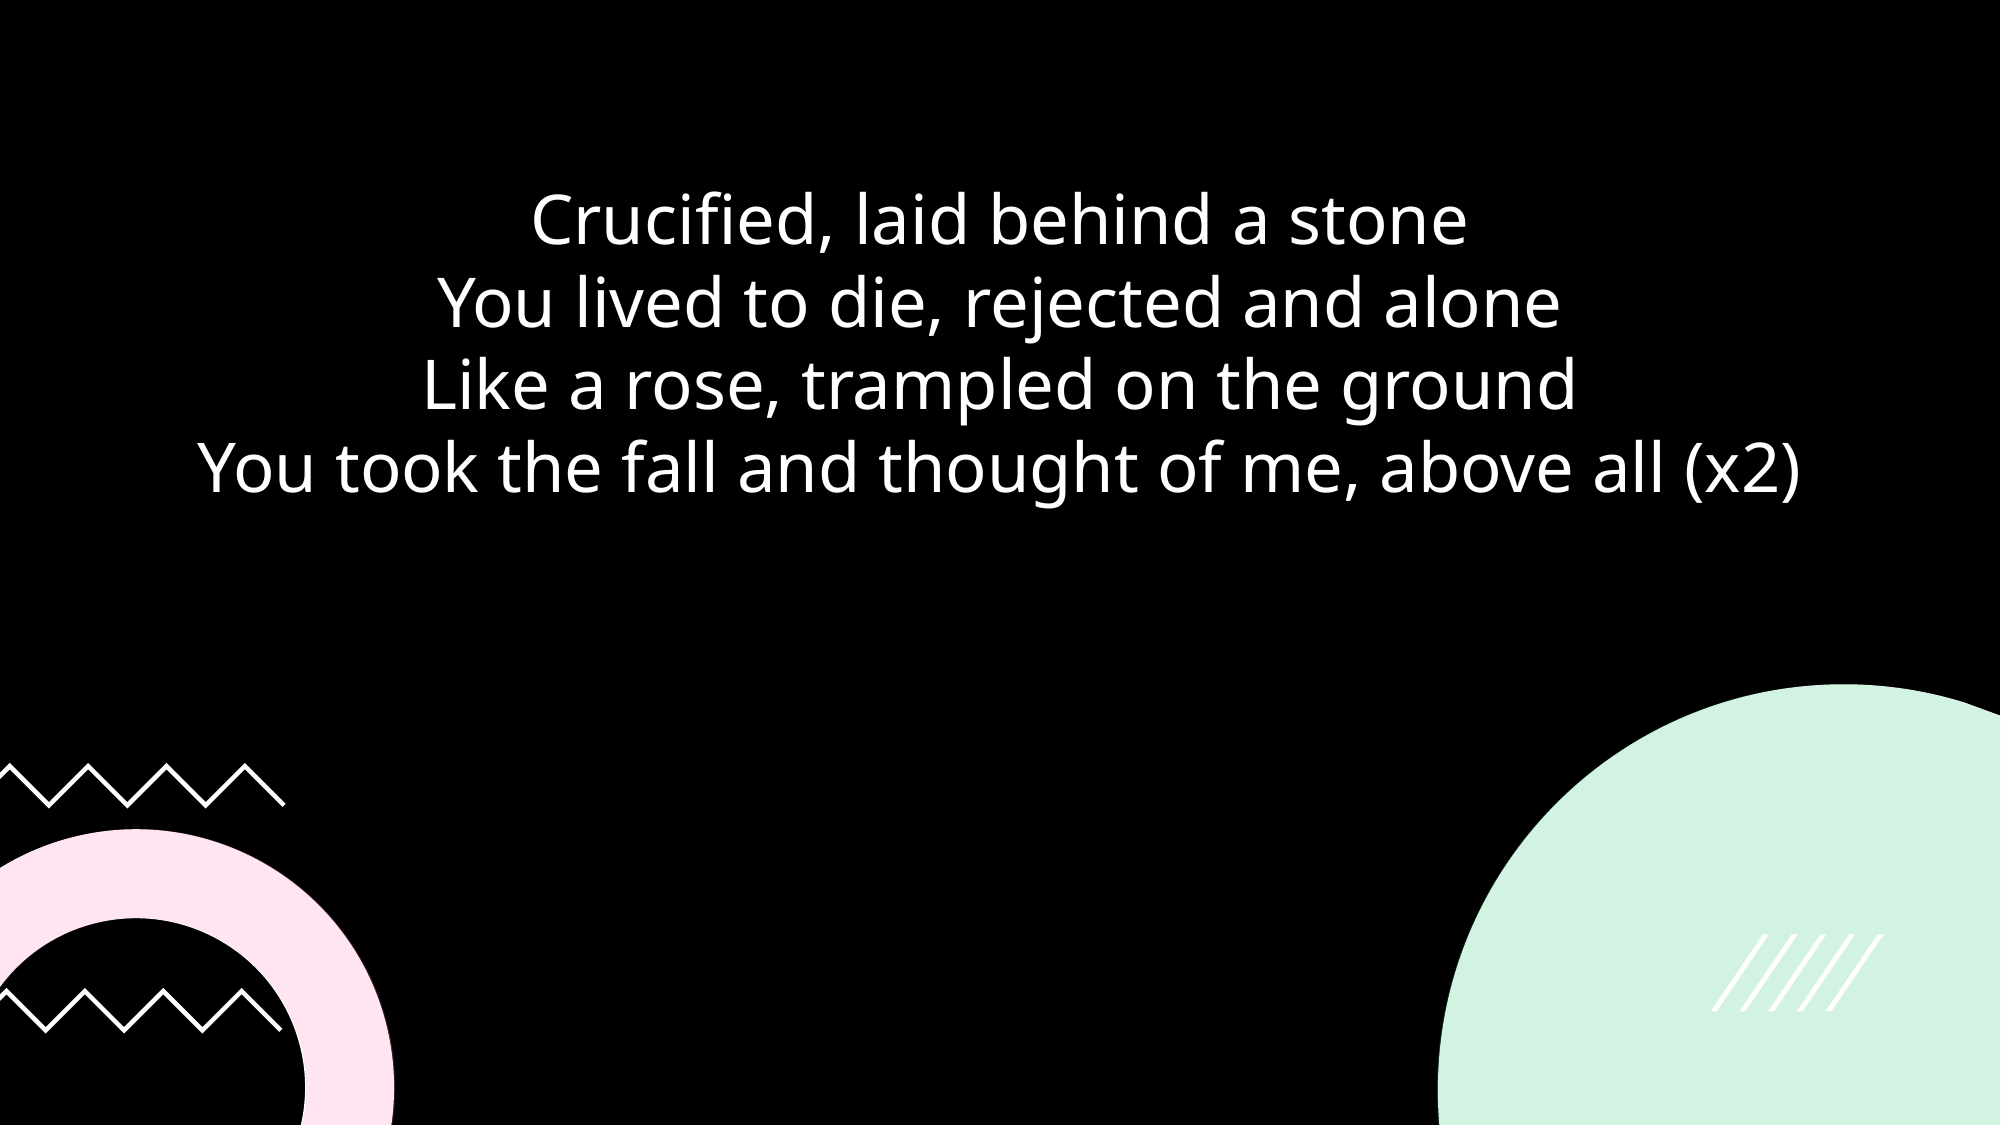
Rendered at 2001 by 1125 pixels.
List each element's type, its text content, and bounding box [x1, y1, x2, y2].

text_box Crucified, laid behind a stone You lived to die, rejected and alone Like a rose, trampled on the ground You took the fall and thought of me, above all (x2) [99, 168, 1900, 596]
